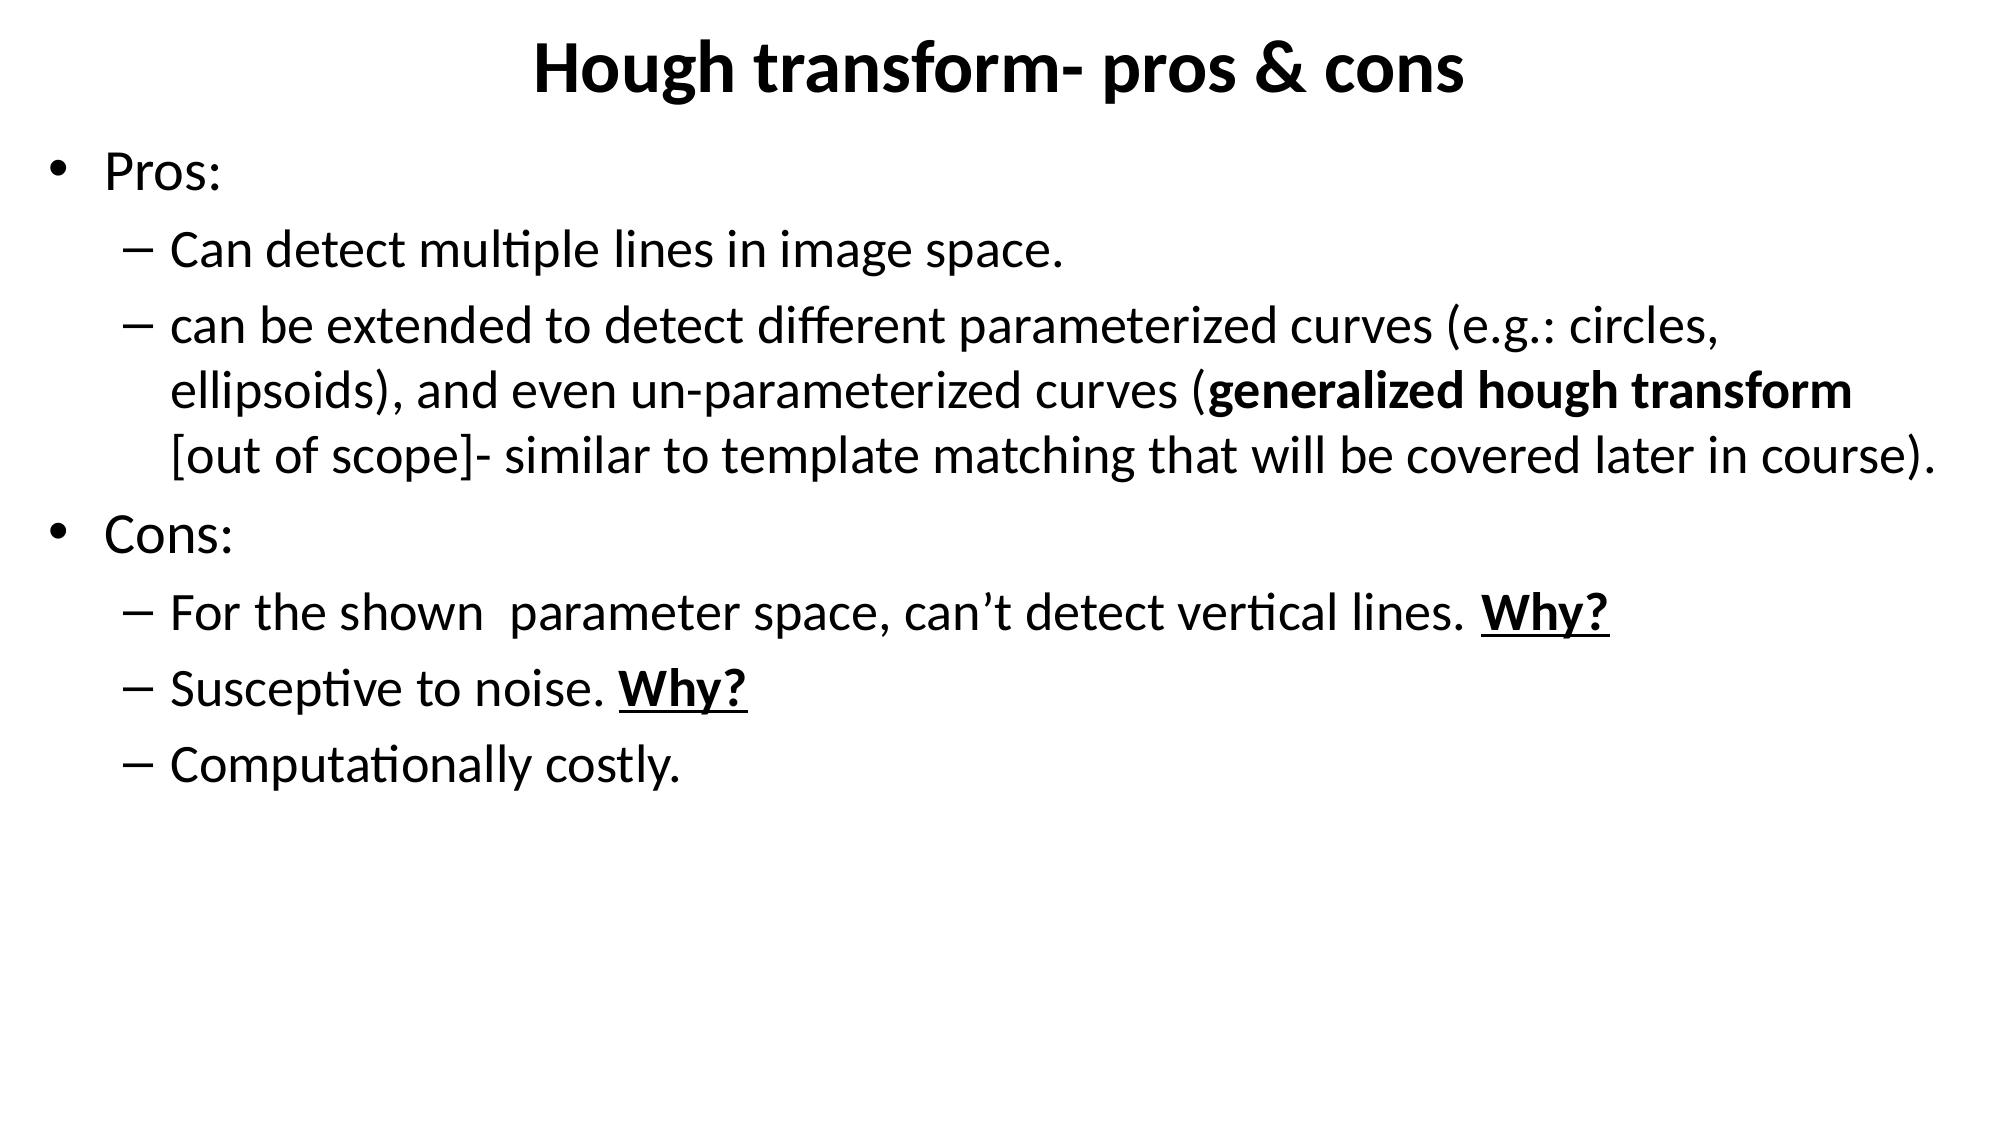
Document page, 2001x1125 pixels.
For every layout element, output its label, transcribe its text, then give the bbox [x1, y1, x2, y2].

title Hough transform- pros & cons [33, 0, 1967, 125]
